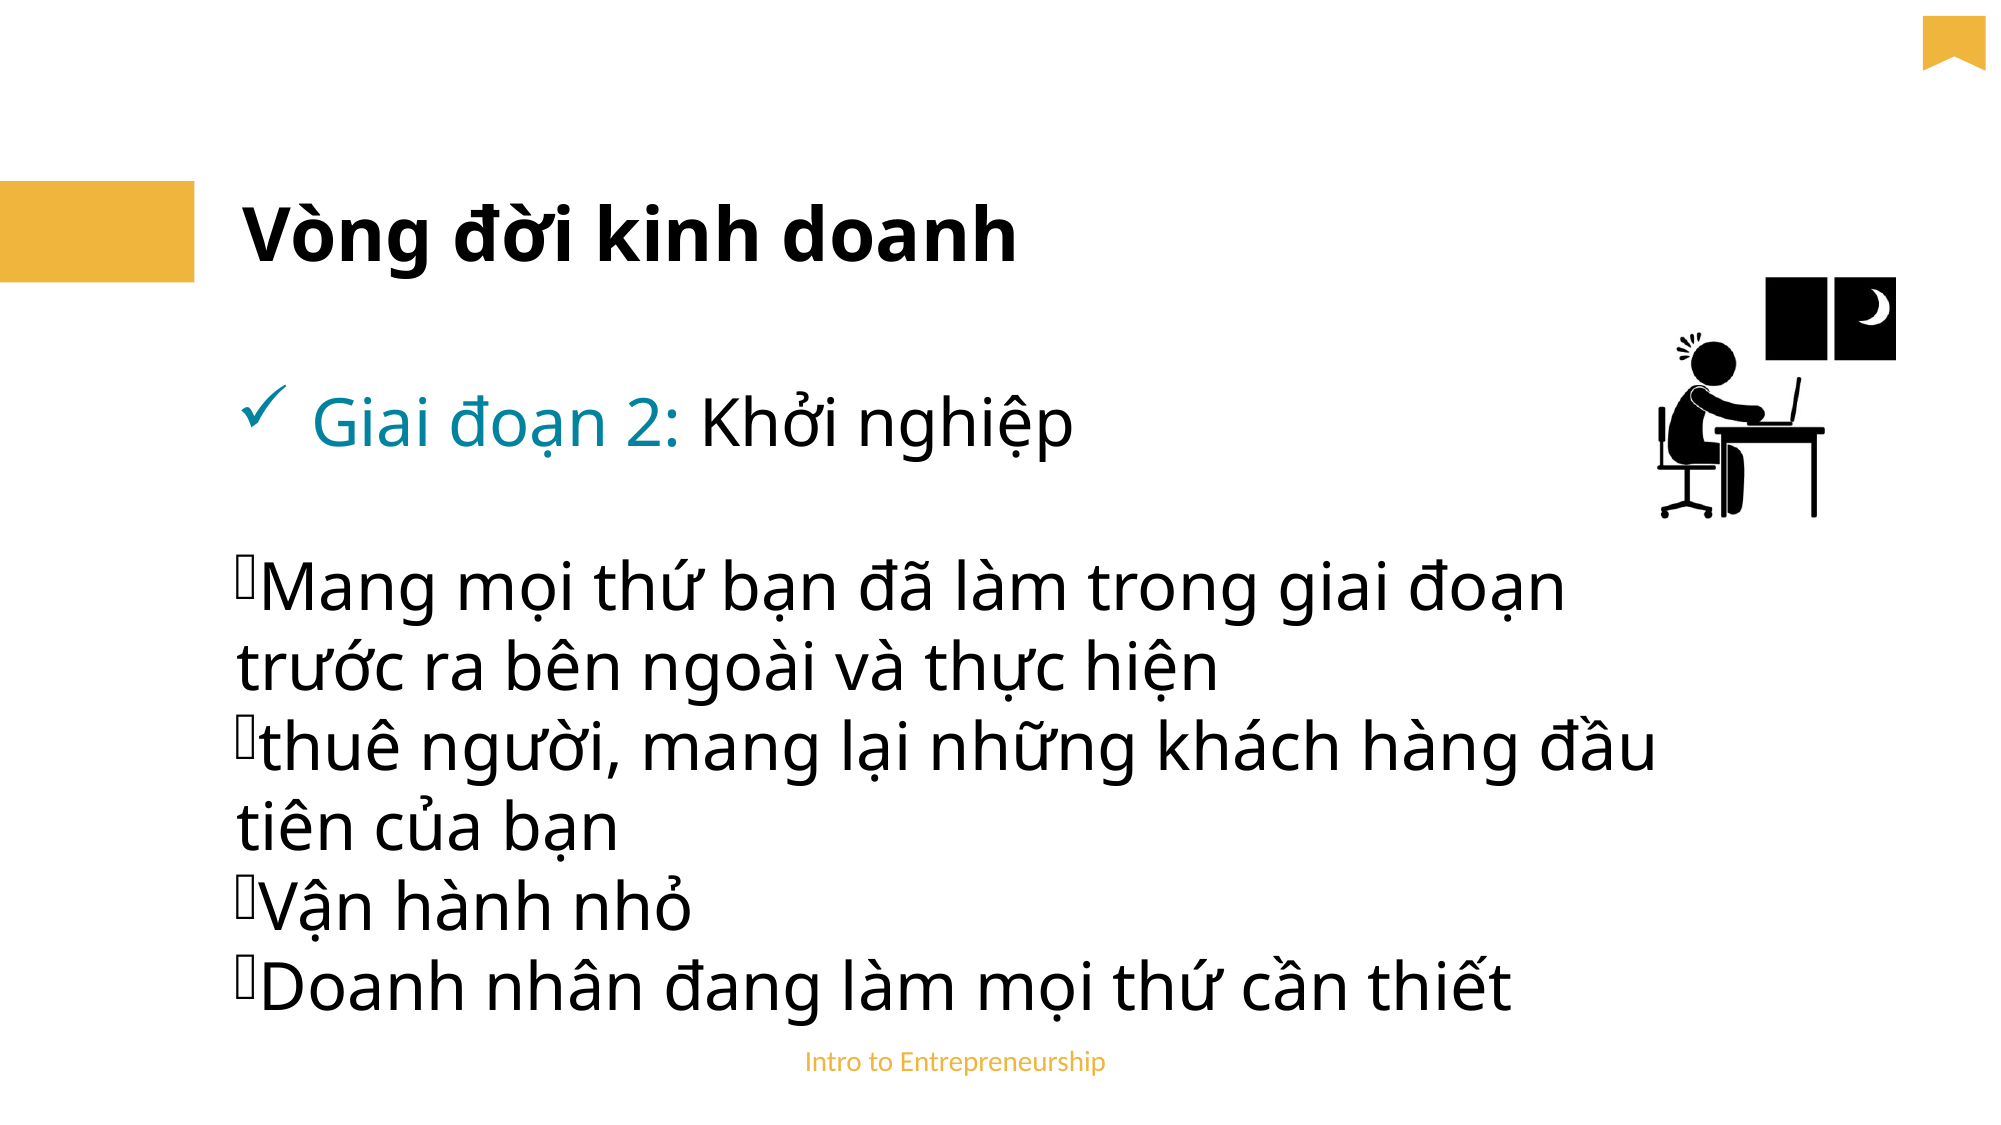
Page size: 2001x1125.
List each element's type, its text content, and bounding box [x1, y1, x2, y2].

text_box [1922, 15, 1986, 71]
text_box Intro to Entrepreneurship [789, 1034, 1790, 1085]
picture [1656, 277, 1896, 519]
text_box Giai đoạn 2: Khởi nghiệp Mang mọi thứ bạn đã làm trong giai đoạn trước ra bên ngoài và thực hiện thuê người, mang lại những khách hàng đầu tiên của bạn Vận hành nhỏ Doanh nhân đang làm mọi thứ cần thiết [234, 378, 1957, 1024]
text_box [0, 181, 195, 283]
text_box Vòng đời kinh doanh [234, 184, 1560, 277]
